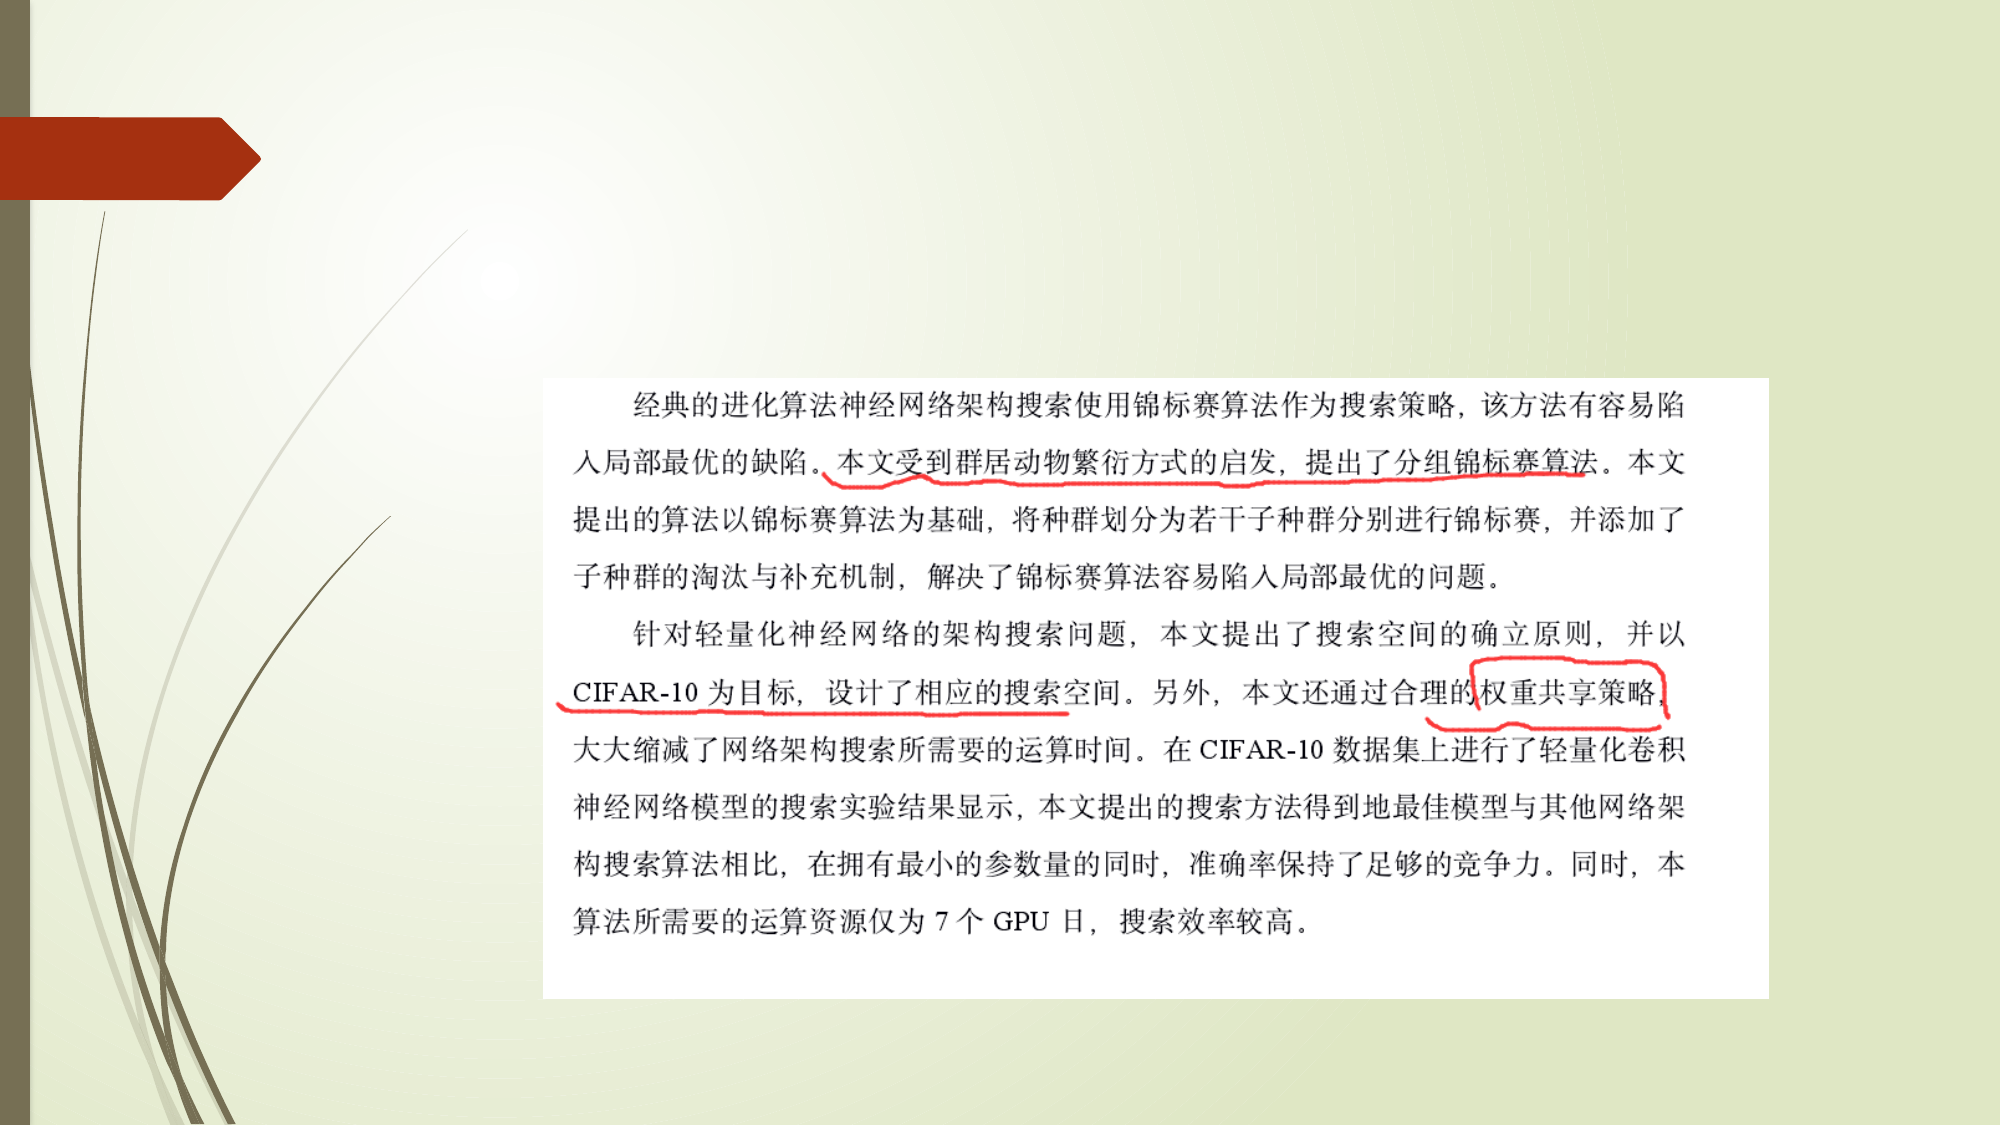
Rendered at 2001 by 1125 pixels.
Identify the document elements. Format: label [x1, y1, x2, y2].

list [543, 378, 1769, 999]
